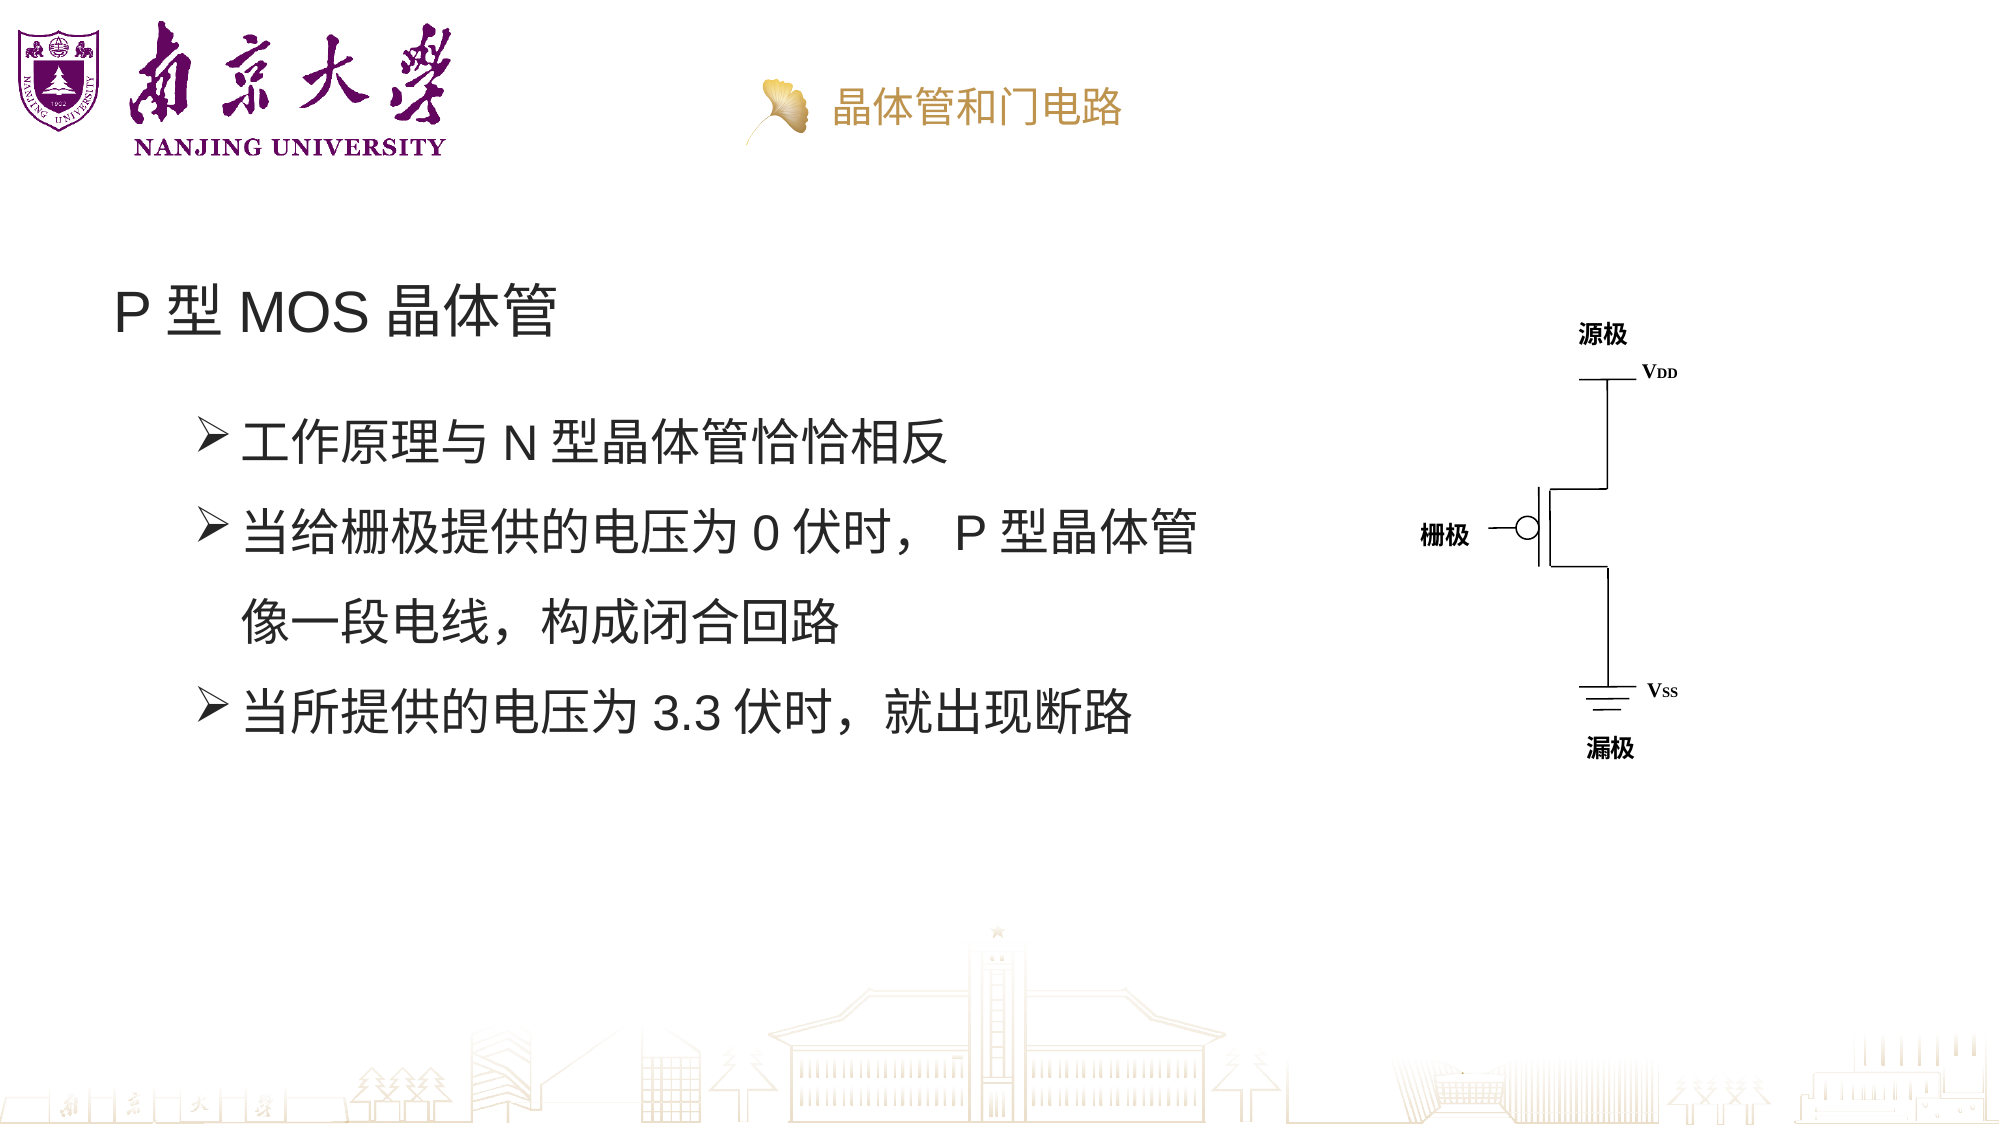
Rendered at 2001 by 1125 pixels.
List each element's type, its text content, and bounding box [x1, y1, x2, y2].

text_box [1516, 516, 1538, 540]
text_box 晶体管和门电路 [816, 73, 1226, 139]
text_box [116, 249, 1242, 741]
text_box VSS [1647, 676, 1727, 725]
text_box VDD [1641, 357, 1722, 406]
picture [731, 64, 824, 169]
text_box 漏极 [1586, 732, 1664, 781]
picture [18, 21, 451, 160]
text_box 栅极 [1420, 519, 1504, 563]
text_box 源极 [1578, 318, 1657, 367]
